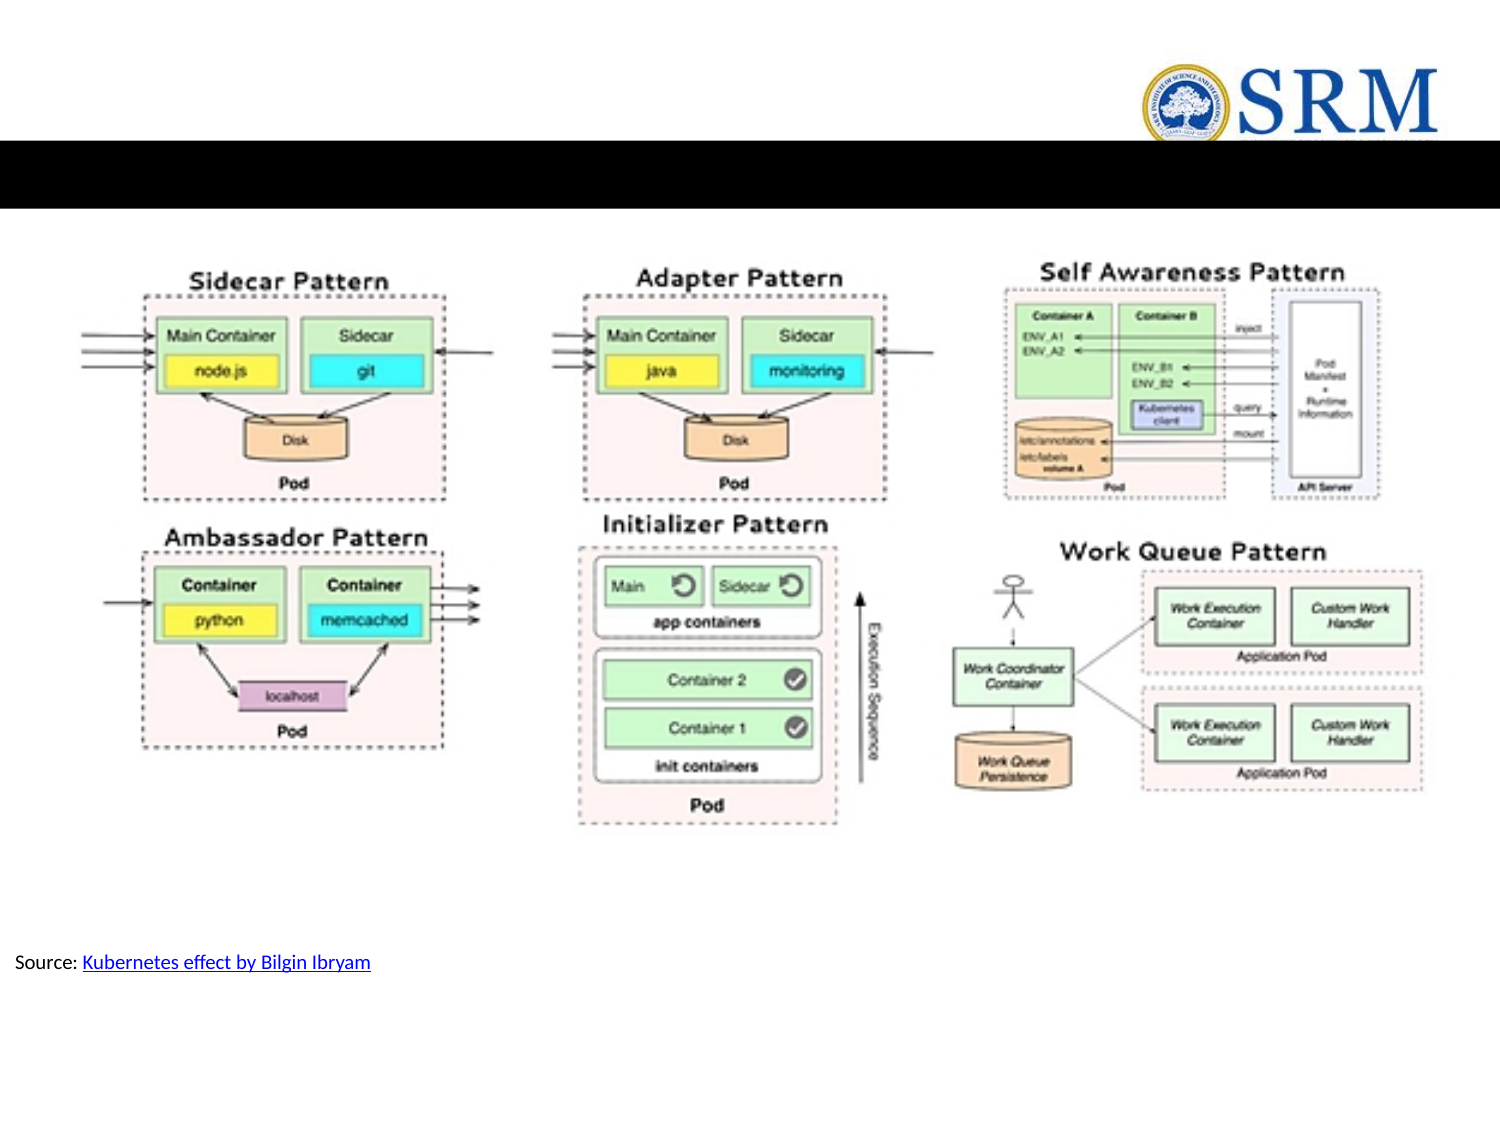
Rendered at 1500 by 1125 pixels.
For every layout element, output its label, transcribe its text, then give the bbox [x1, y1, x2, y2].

picture [1139, 30, 1448, 140]
picture [39, 220, 1476, 876]
text_box [0, 140, 1500, 209]
text_box Source: Kubernetes effect by Bilgin Ibryam [0, 933, 1500, 985]
